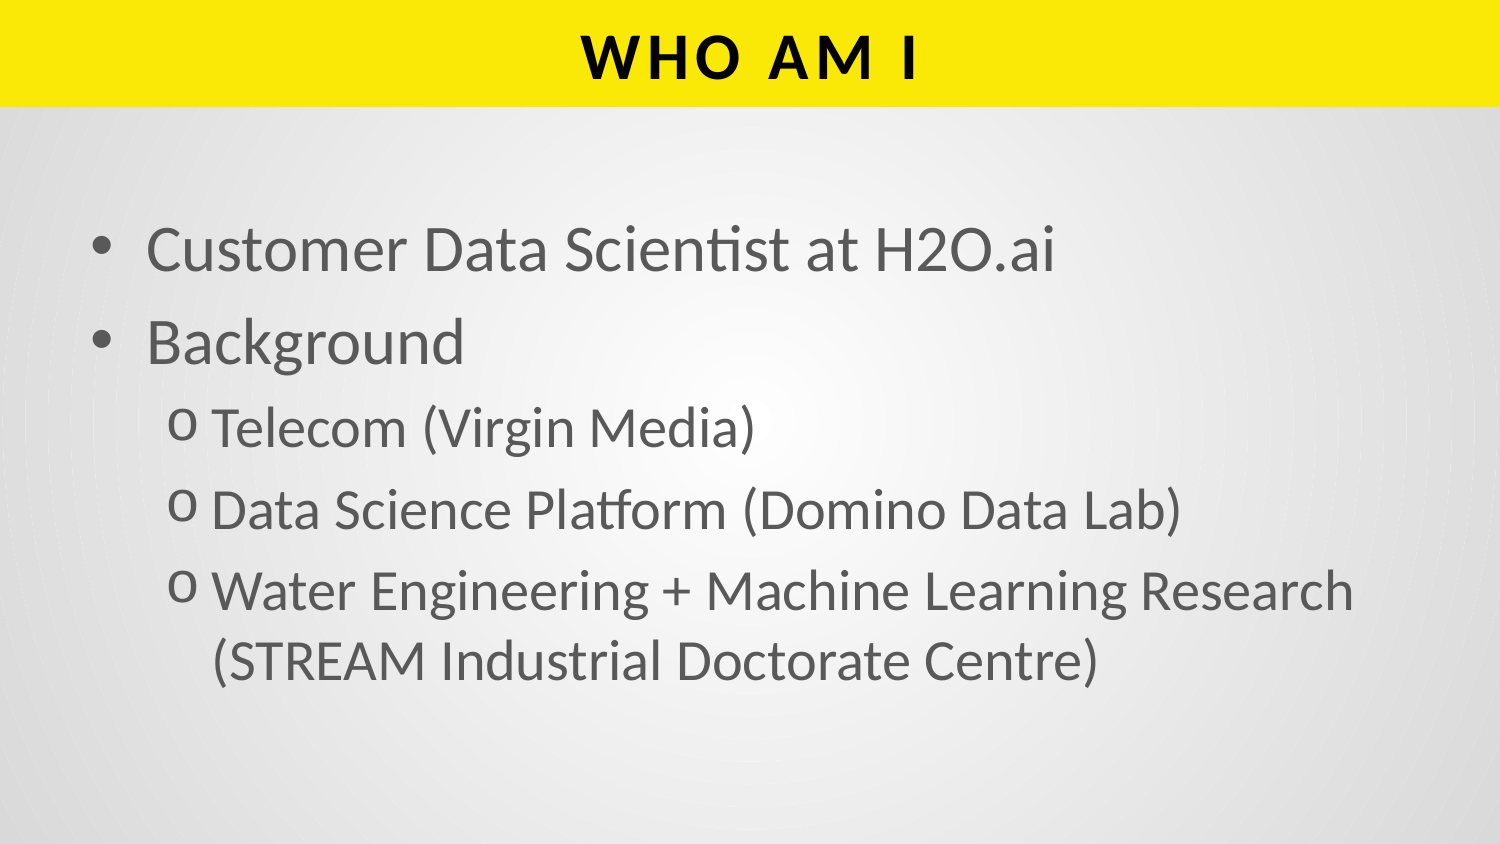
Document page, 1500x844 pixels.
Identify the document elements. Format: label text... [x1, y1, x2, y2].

list Customer Data Scientist at H2O.ai Background Telecom (Virgin Media) Data Science Platform (Domino Data Lab) Water Engineering + Machine Learning Research (STREAM Industrial Doctorate Centre) [75, 196, 1425, 754]
title WHO AM I [75, 0, 1425, 108]
